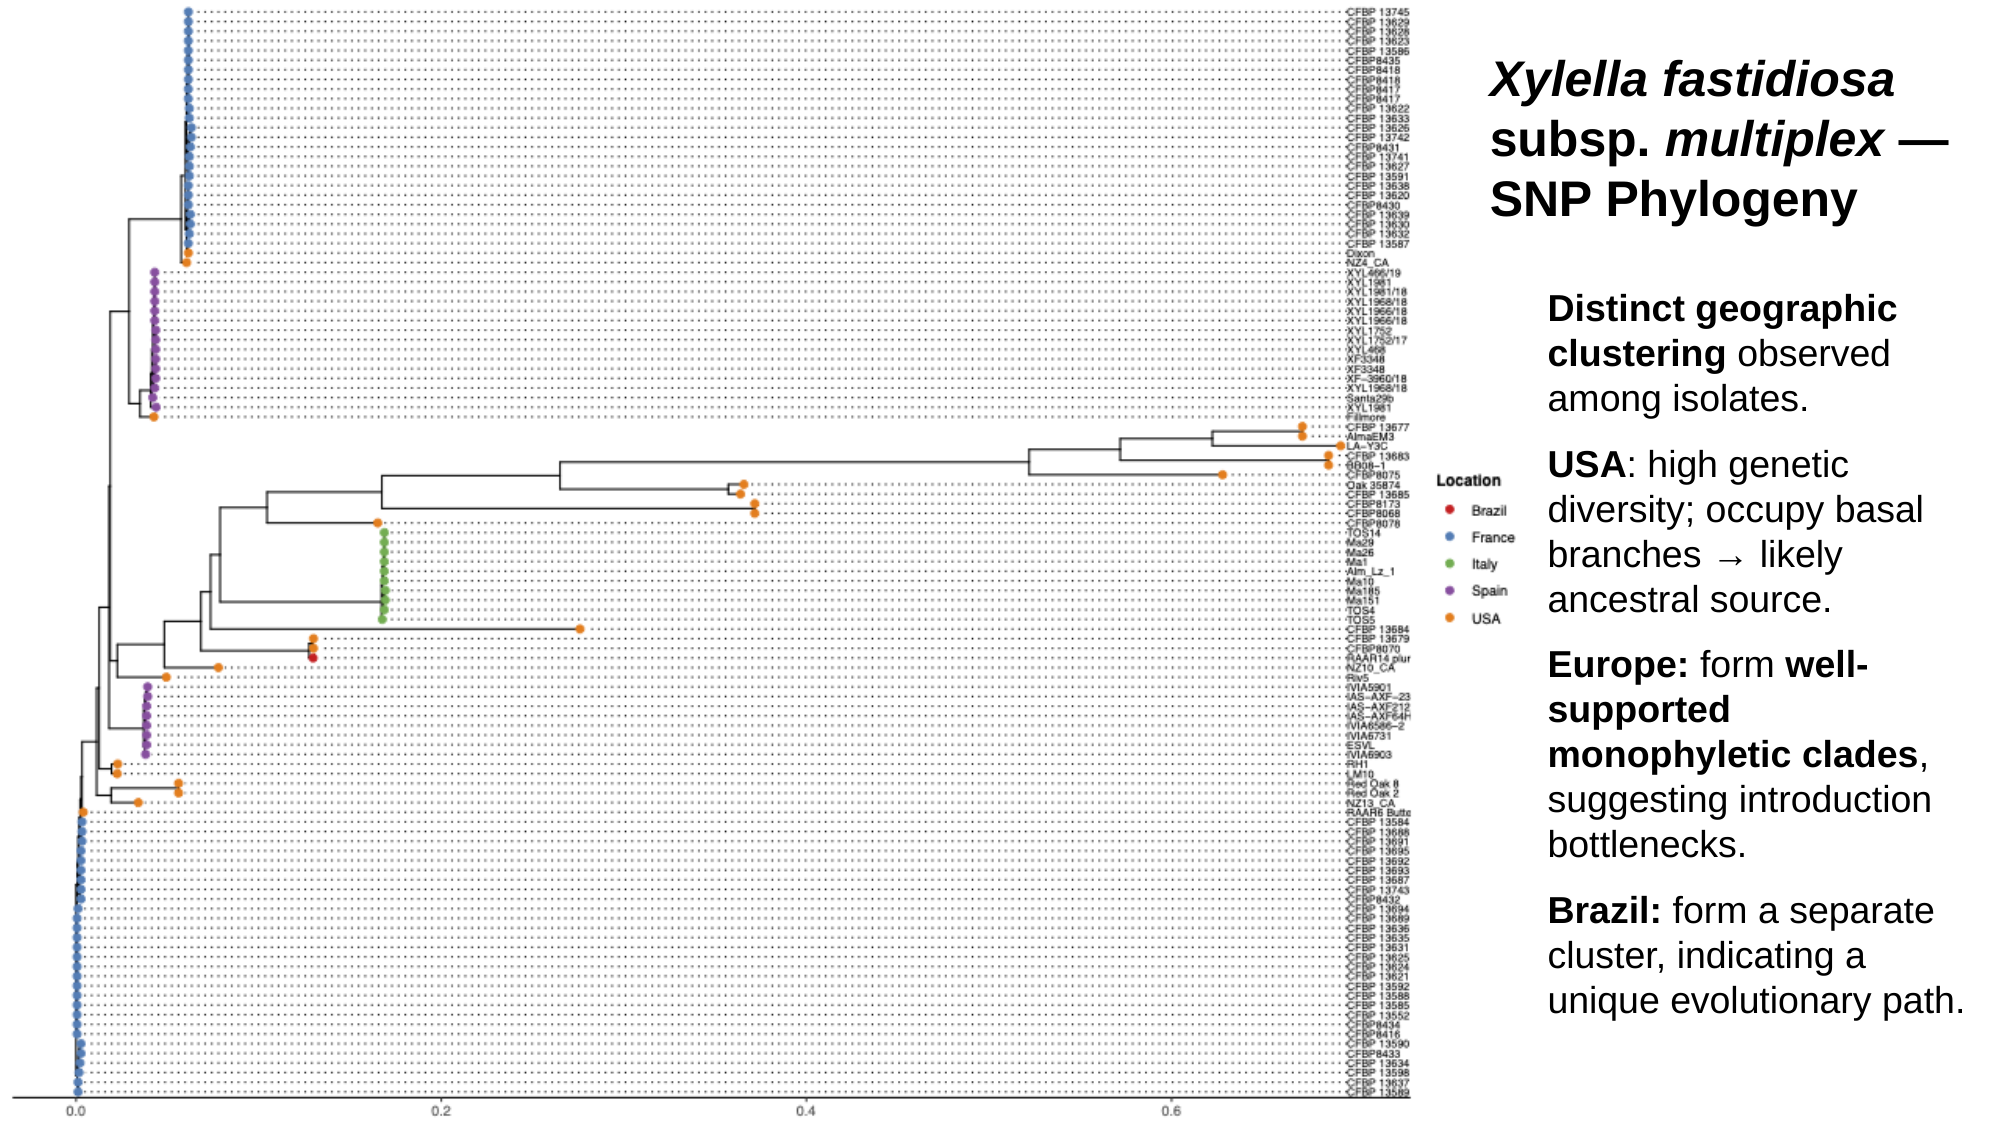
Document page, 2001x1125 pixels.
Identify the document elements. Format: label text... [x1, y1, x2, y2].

text_box Xylella fastidiosa subsp. multiplex — SNP Phylogeny [1533, 38, 2000, 234]
picture [0, 0, 1533, 1125]
list Distinct geographic clustering observed among isolates. USA: high genetic diversity; occupy basal branches → likely ancestral source. Europe: form well-supported monophyletic clades, suggesting introduction bottlenecks. Brazil: form a separate cluster, indicating a unique evolutionary path. [1533, 276, 2000, 1095]
